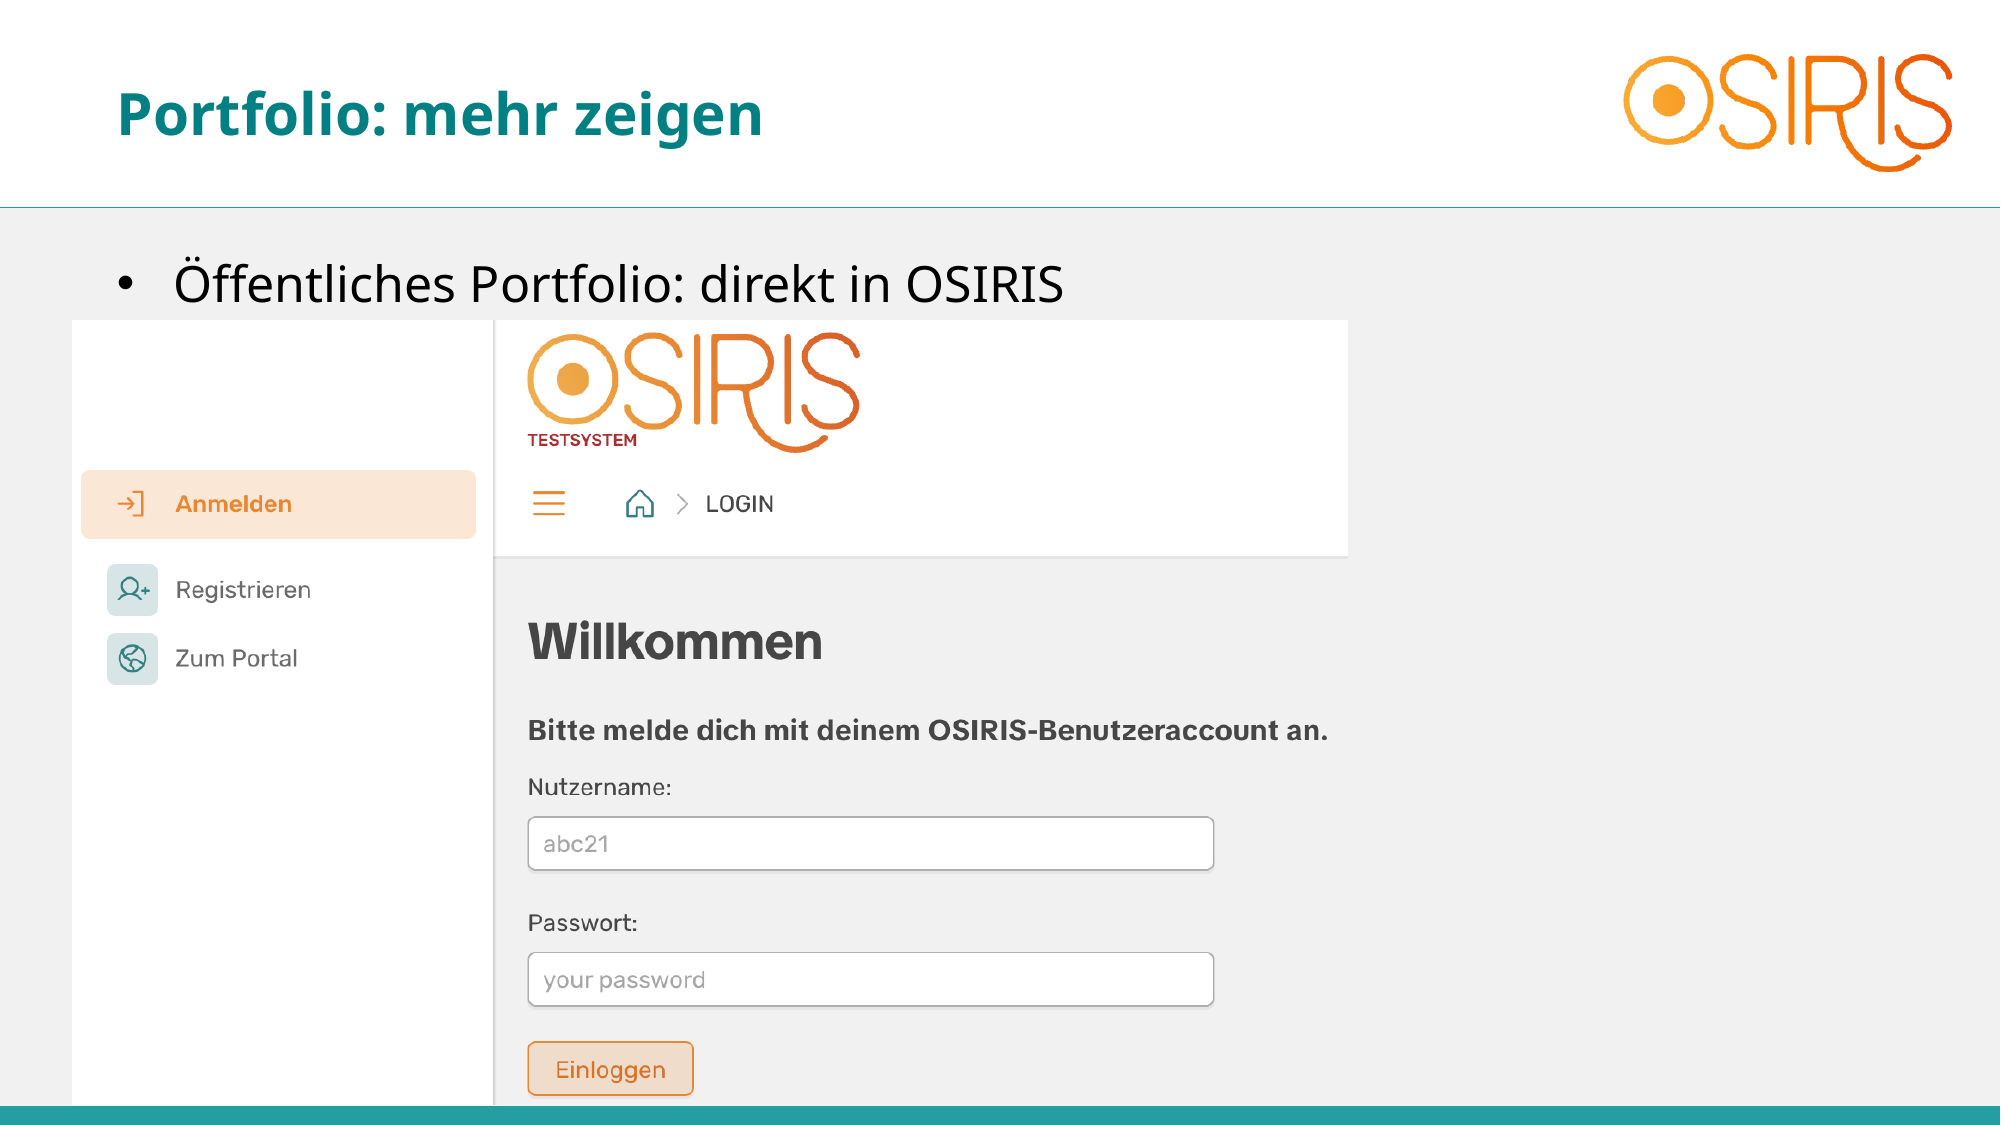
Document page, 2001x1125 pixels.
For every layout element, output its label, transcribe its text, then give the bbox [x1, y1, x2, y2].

list Öffentliches Portfolio: direkt in OSIRIS [102, 244, 1878, 1064]
title Portfolio: mehr zeigen [102, 40, 1853, 185]
picture [1853, 54, 1953, 172]
picture [72, 320, 1348, 1105]
